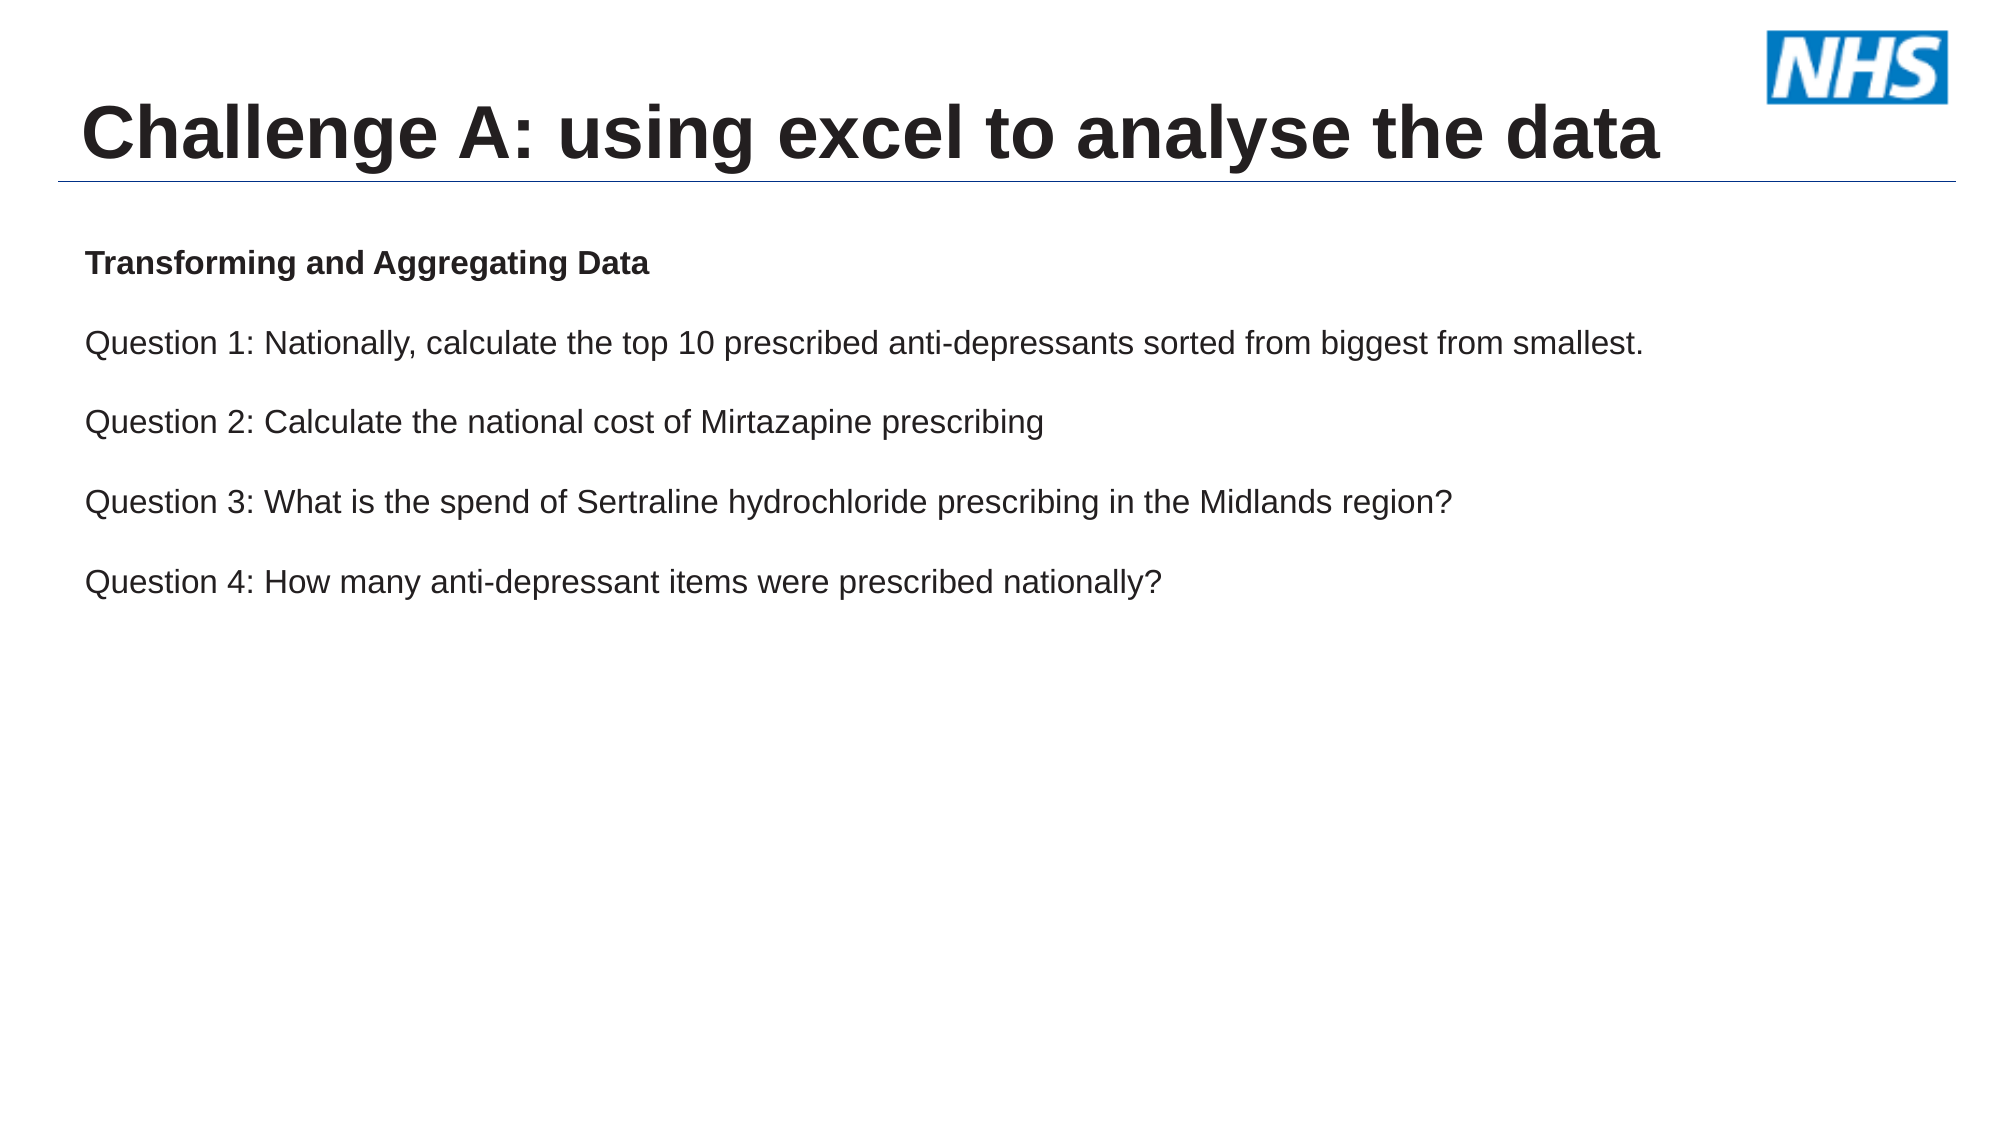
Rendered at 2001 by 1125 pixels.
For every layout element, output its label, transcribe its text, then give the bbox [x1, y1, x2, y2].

text_box Challenge A: using excel to analyse the data [66, 76, 1698, 181]
text_box Transforming and Aggregating Data Question 1: Nationally, calculate the top 10 prescribed anti-depressants sorted from biggest from smallest. Question 2: Calculate the national cost of Mirtazapine prescribing Question 3: What is the spend of Sertraline hydrochloride prescribing in the Midlands region? Question 4: How many anti-depressant items were prescribed nationally? [70, 233, 1957, 648]
picture [1759, 29, 1957, 107]
